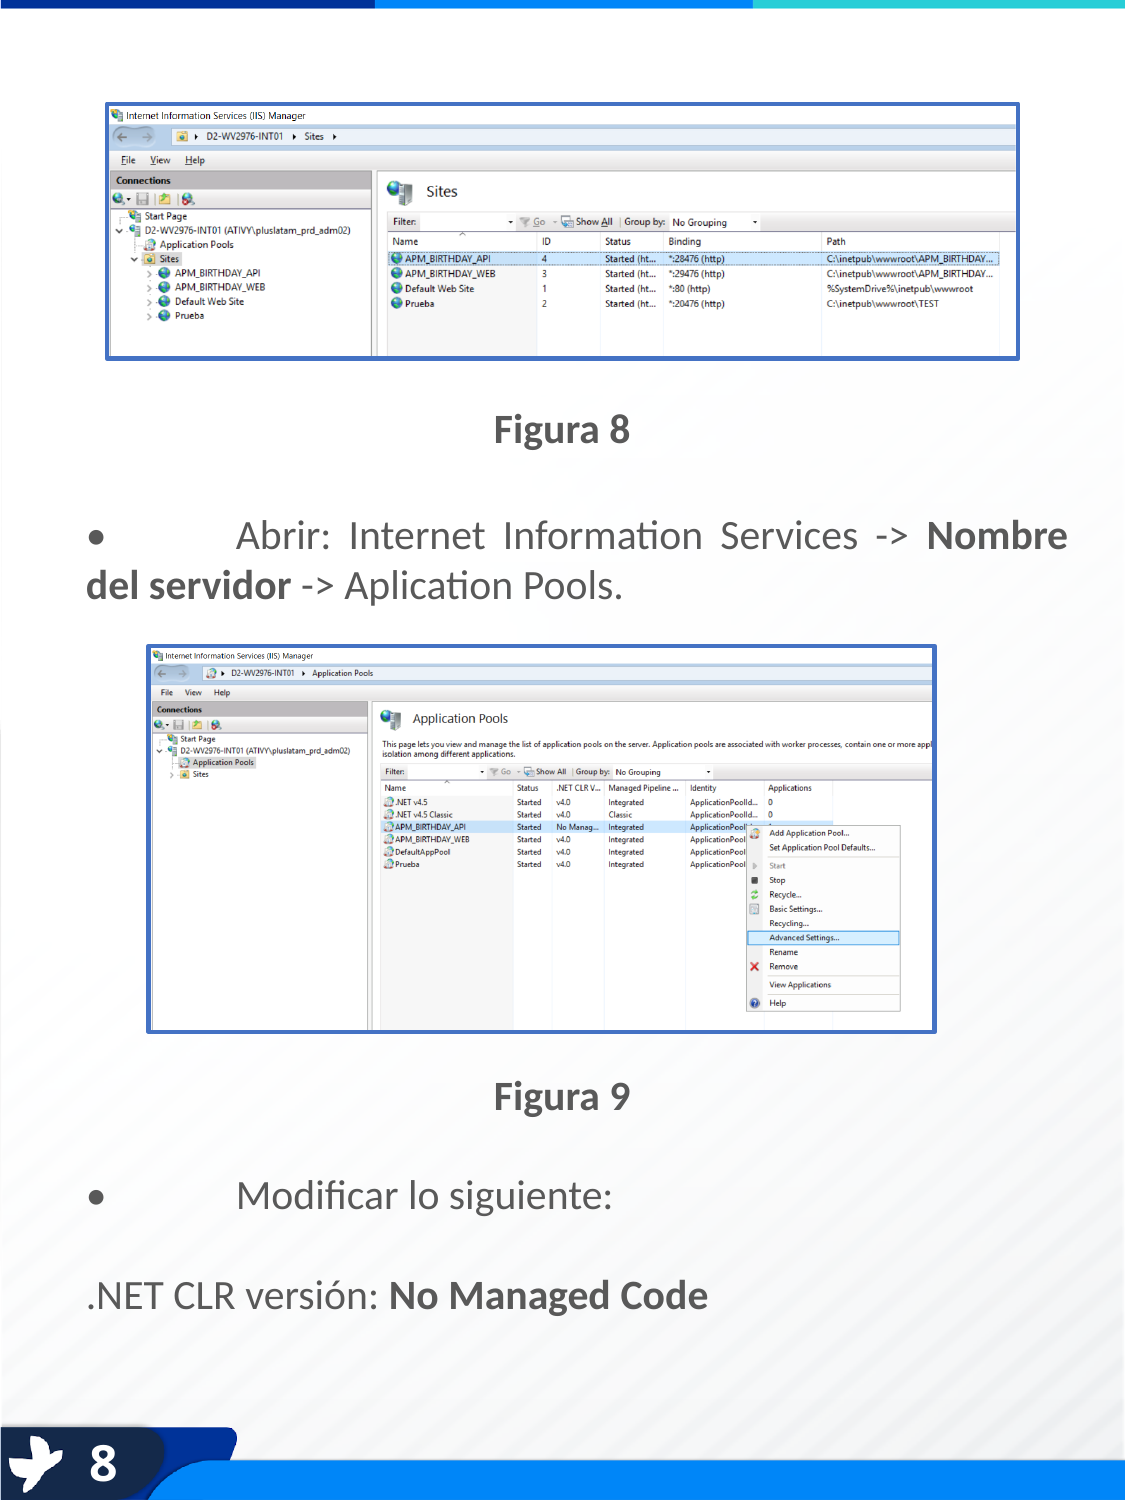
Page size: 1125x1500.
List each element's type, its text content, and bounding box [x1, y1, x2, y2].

text_box • Modificar lo siguiente: .NET CLR versión: No Managed Code [0, 1160, 1084, 1383]
text_box 8 [61, 1424, 146, 1500]
text_box • Abrir: Internet Information Services -> Nombre del servidor -> Aplication Pools. [0, 500, 1084, 617]
text_box Figura 9 [20, 1061, 1105, 1127]
picture [0, 0, 1125, 1500]
text_box Figura 8 [20, 394, 1105, 460]
